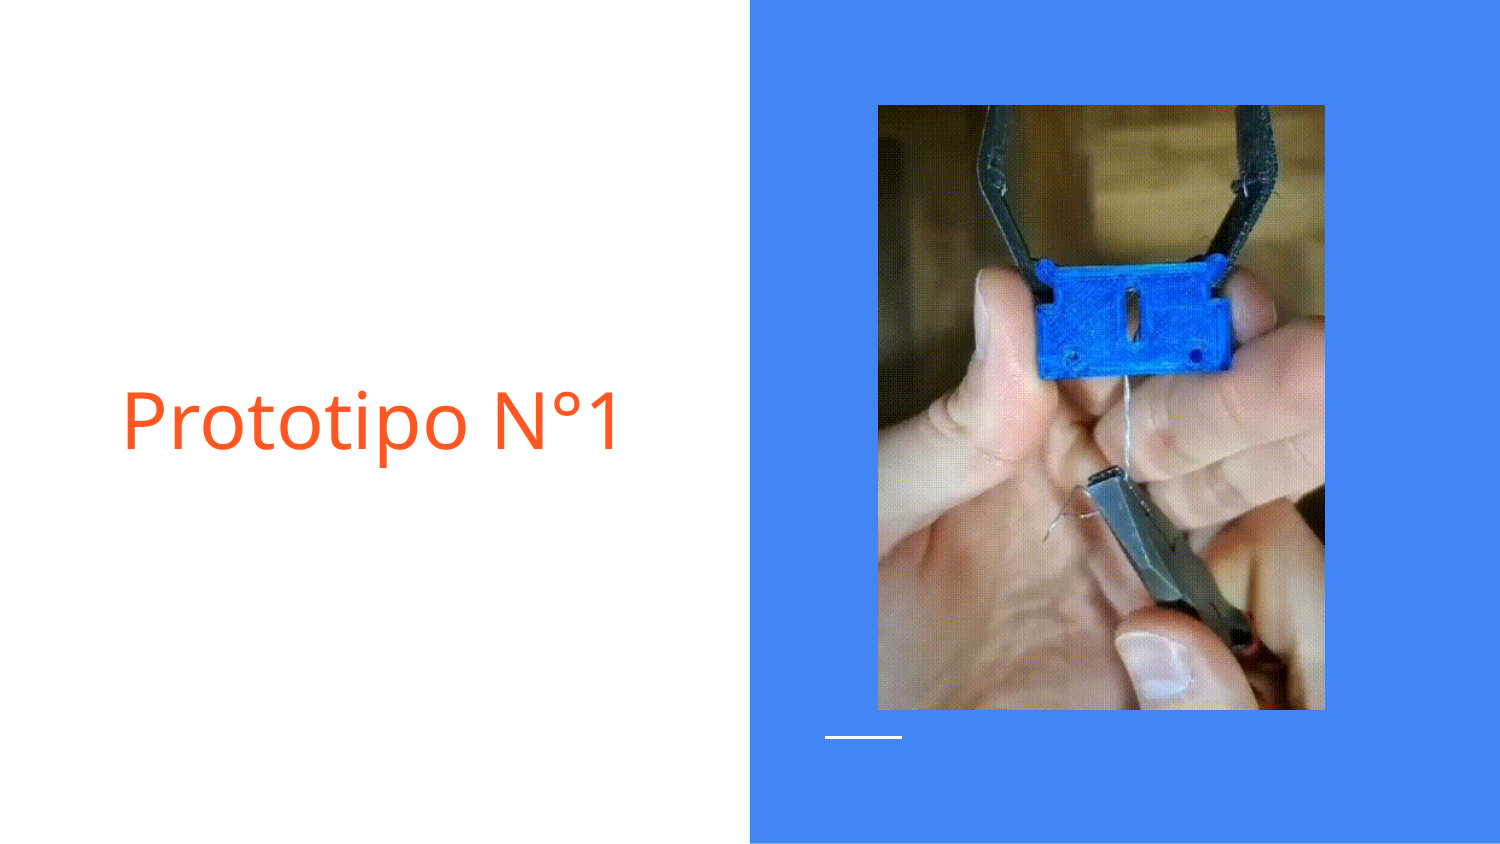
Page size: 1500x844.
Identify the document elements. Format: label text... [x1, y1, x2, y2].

picture [878, 105, 1325, 711]
title Prototipo N°1 [43, 225, 708, 481]
